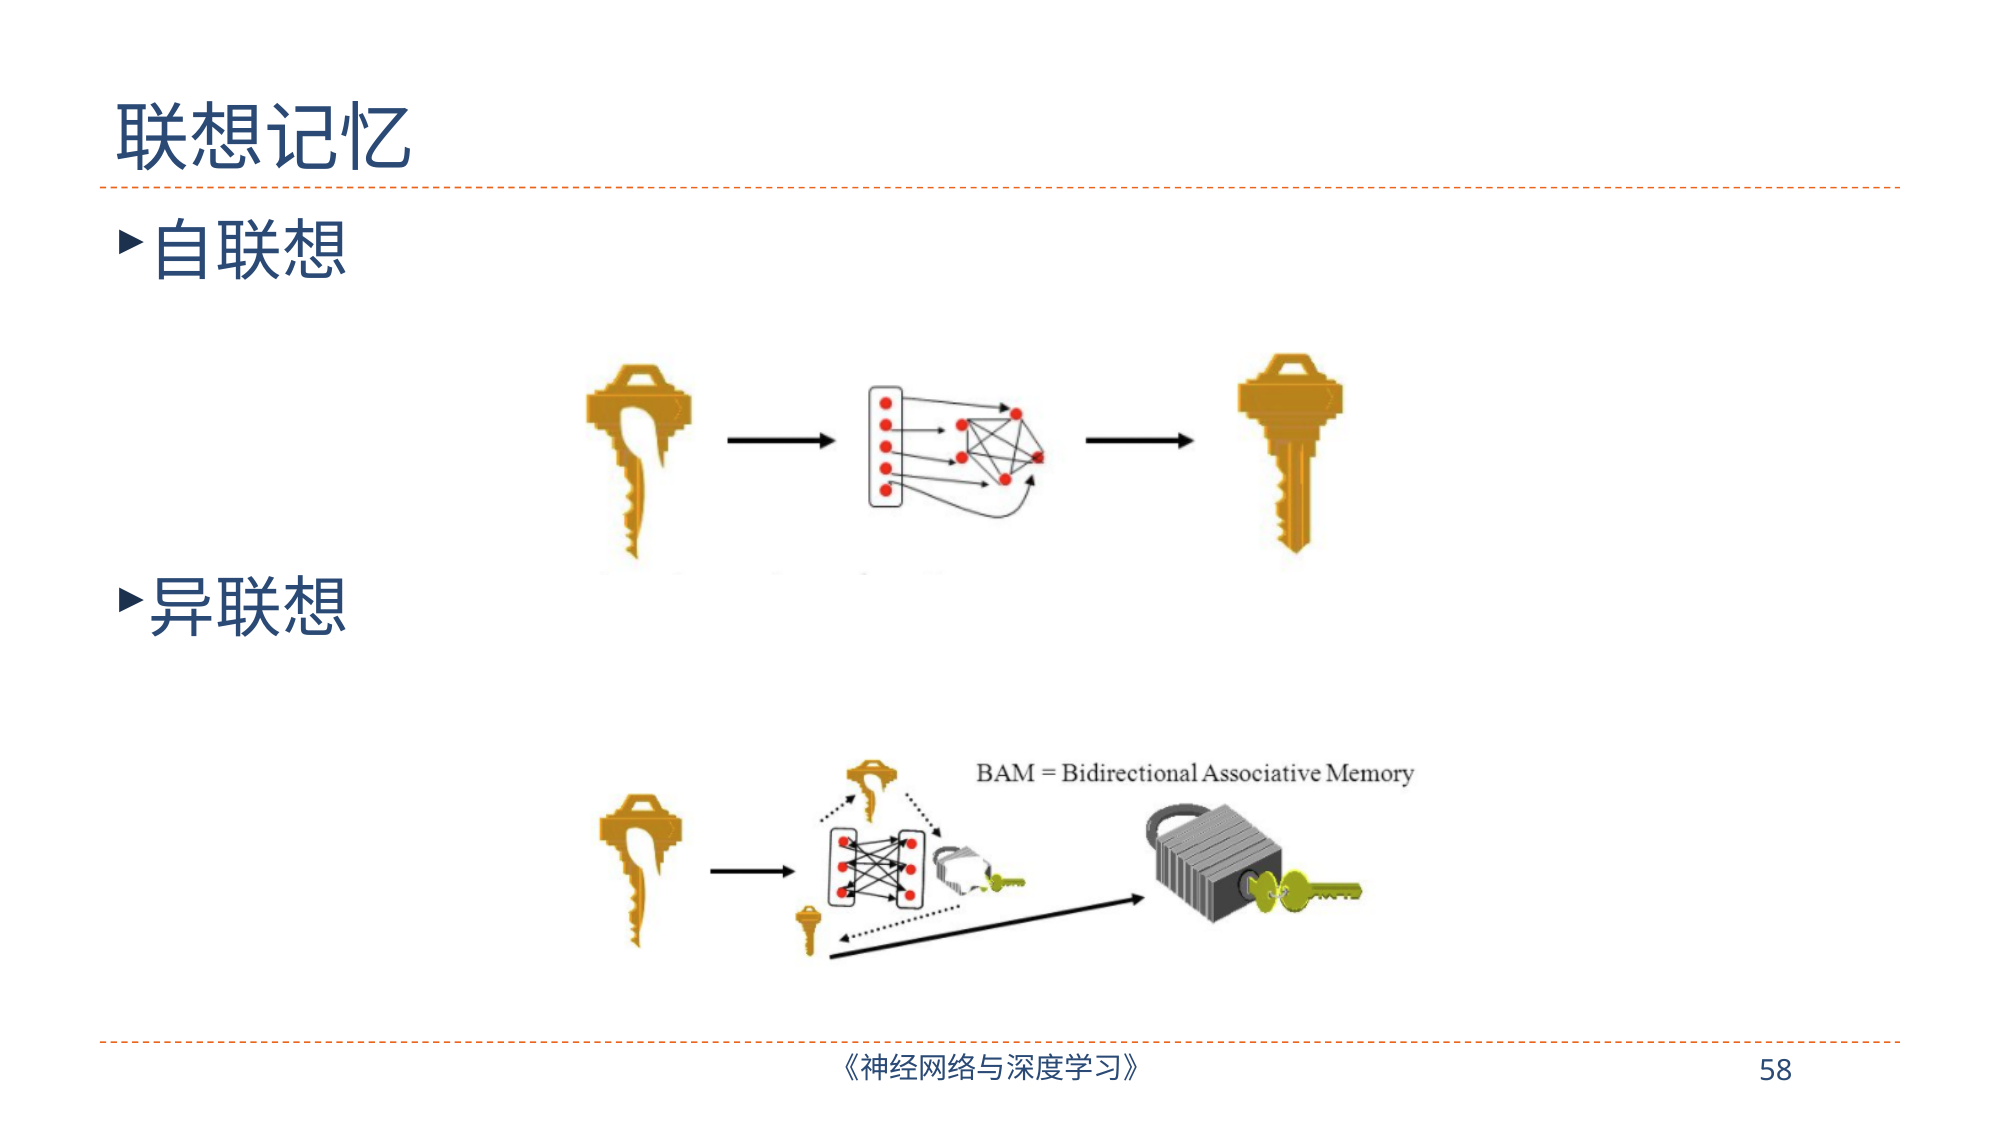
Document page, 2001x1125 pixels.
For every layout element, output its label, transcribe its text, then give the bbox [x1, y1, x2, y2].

picture [562, 337, 1385, 576]
title 联想记忆 [99, 24, 1900, 188]
list 自联想 异联想 [99, 200, 1900, 1010]
picture [562, 749, 1425, 975]
